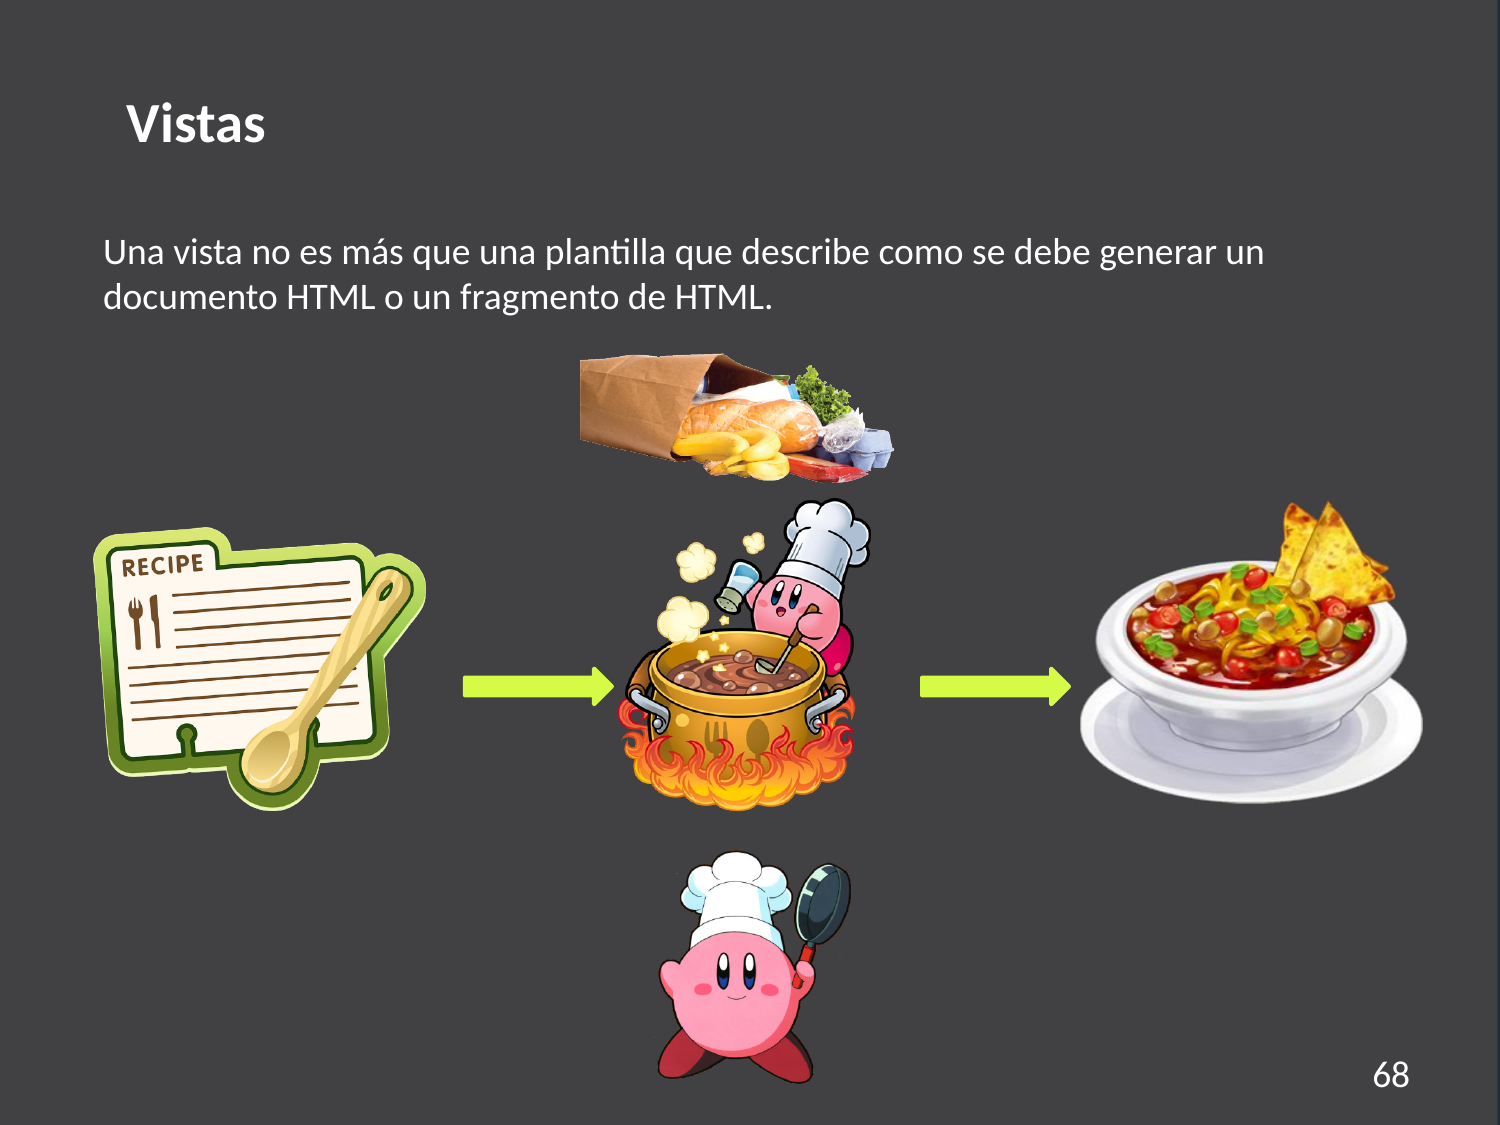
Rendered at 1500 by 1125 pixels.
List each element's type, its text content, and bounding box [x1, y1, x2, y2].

text_box [920, 666, 1071, 707]
text_box [462, 666, 611, 707]
picture [93, 526, 426, 811]
picture [1080, 500, 1423, 804]
text_box Vistas [112, 78, 1069, 161]
text_box 68 [1281, 1042, 1425, 1103]
text_box Una vista no es más que una plantilla que describe como se debe generar un documento HTML o un fragmento de HTML. [88, 219, 1400, 325]
picture [631, 845, 857, 1094]
picture [580, 324, 908, 811]
